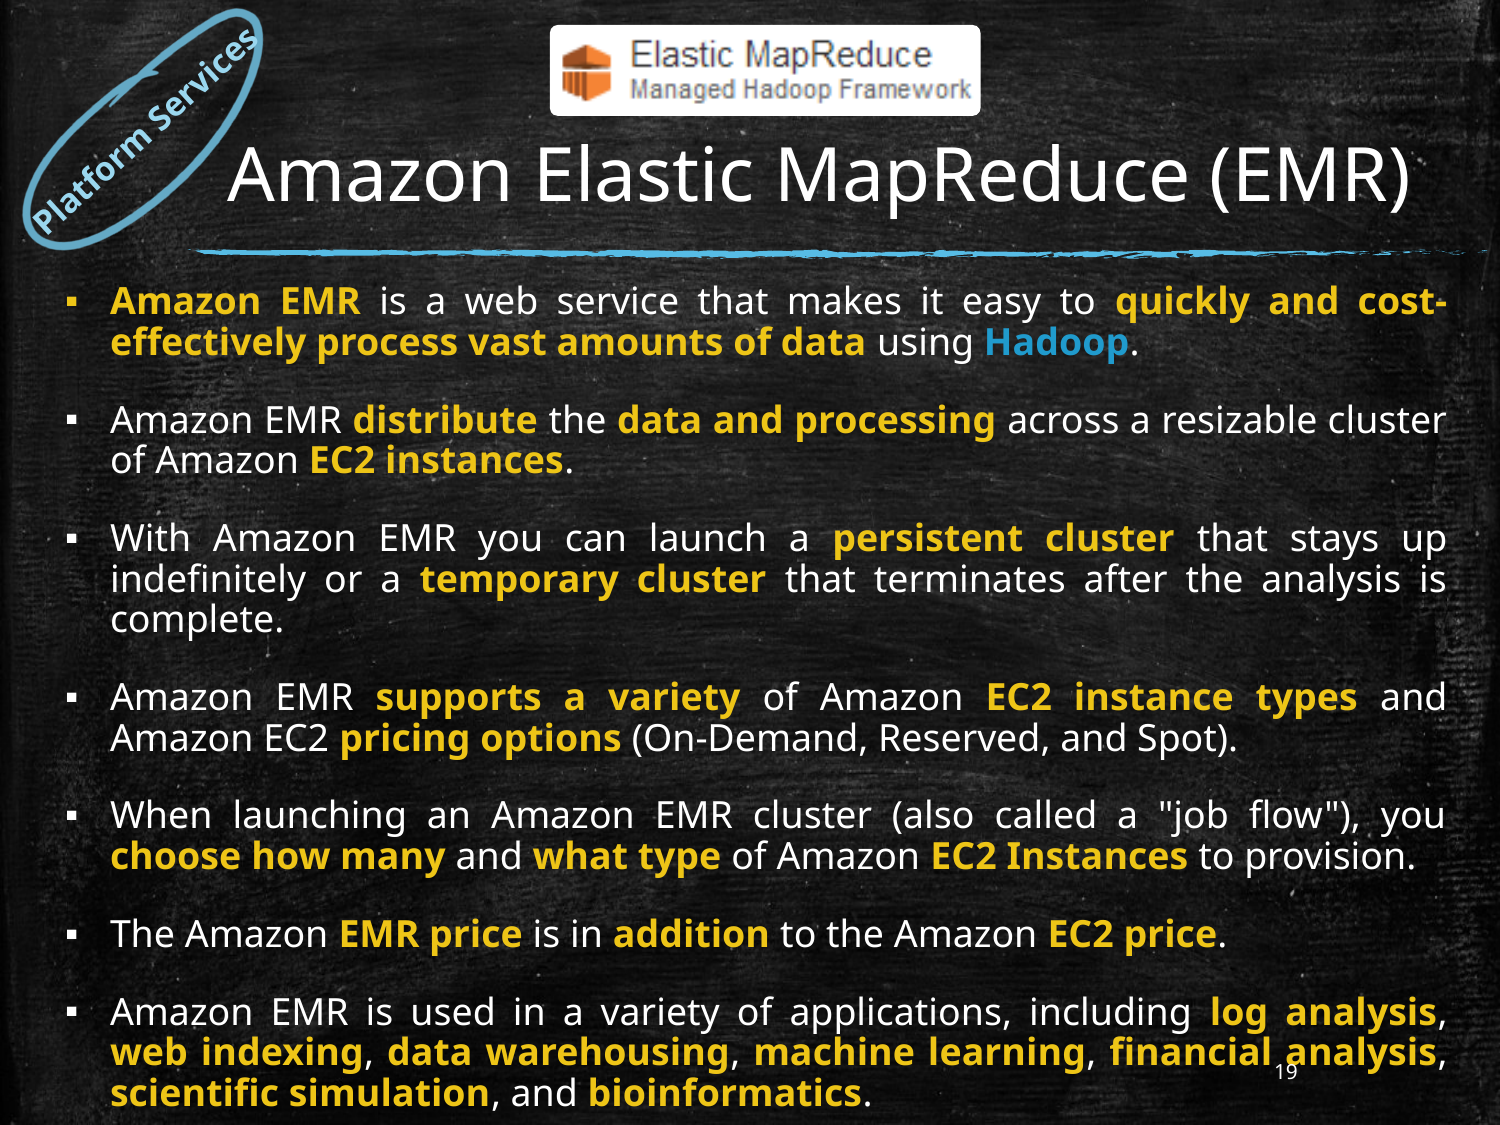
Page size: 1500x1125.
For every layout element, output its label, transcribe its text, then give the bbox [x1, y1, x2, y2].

list Amazon EMR is a web service that makes it easy to quickly and cost-effectively process vast amounts of data using Hadoop. Amazon EMR distribute the data and processing across a resizable cluster of Amazon EC2 instances. With Amazon EMR you can launch a persistent cluster that stays up indefinitely or a temporary cluster that terminates after the analysis is complete. Amazon EMR supports a variety of Amazon EC2 instance types and Amazon EC2 pricing options (On-Demand, Reserved, and Spot). When launching an Amazon EMR cluster (also called a "job flow"), you choose how many and what type of Amazon EC2 Instances to provision. The Amazon EMR price is in addition to the Amazon EC2 price. Amazon EMR is used in a variety of applications, including log analysis, web indexing, data warehousing, machine learning, financial analysis, scientific simulation, and bioinformatics. [50, 275, 1463, 1050]
picture [549, 24, 981, 116]
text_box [0, 62, 318, 204]
title Amazon Elastic MapReduce (EMR) [212, 57, 1463, 225]
slide_number 19 [1172, 1050, 1313, 1096]
